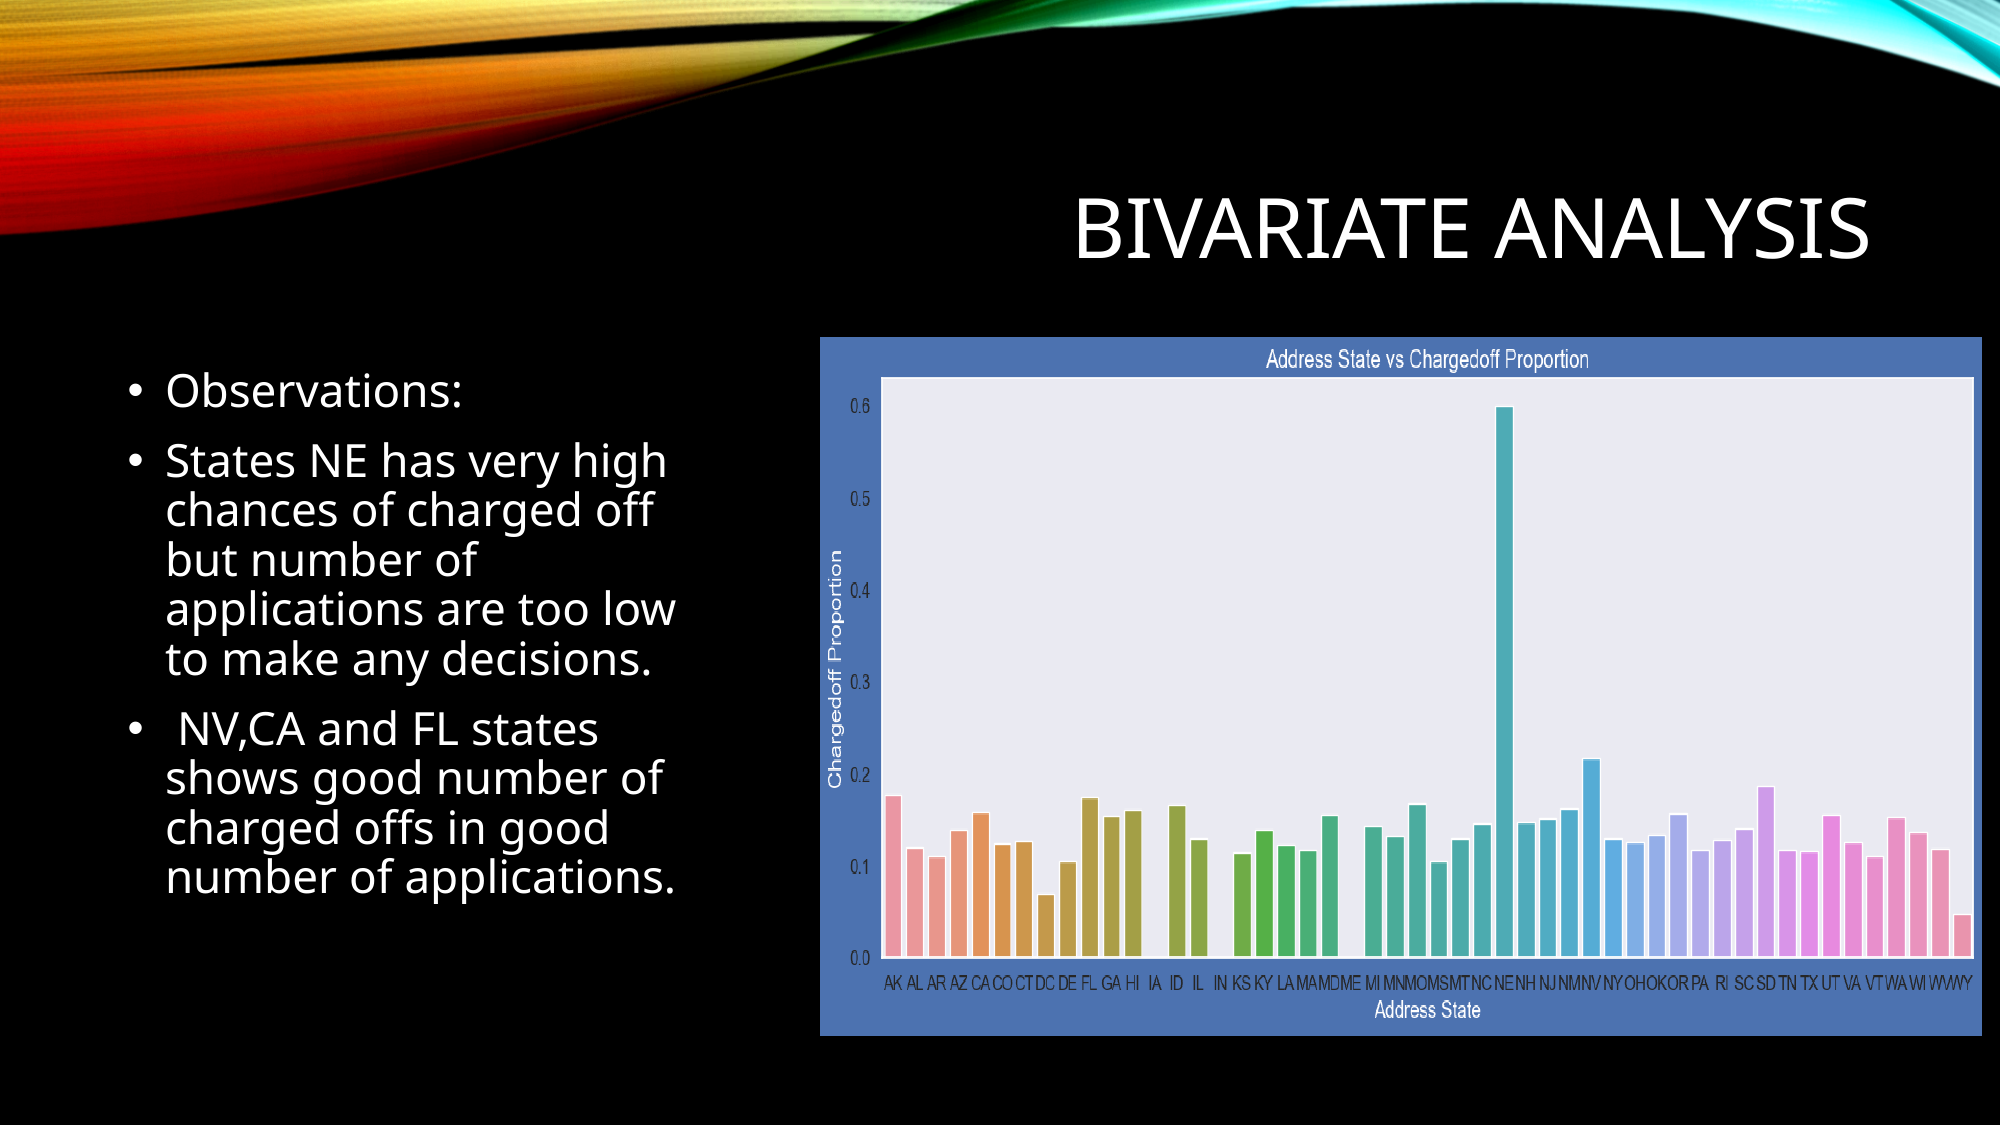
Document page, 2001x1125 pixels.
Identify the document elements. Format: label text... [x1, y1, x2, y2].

list Observations: States NE has very high chances of charged off but number of applications are too low to make any decisions. NV,CA and FL states shows good number of charged offs in good number of applications. [112, 360, 720, 1021]
title Bivariate analysis [474, 125, 1888, 338]
picture [820, 337, 1982, 1036]
picture [0, 0, 2000, 237]
